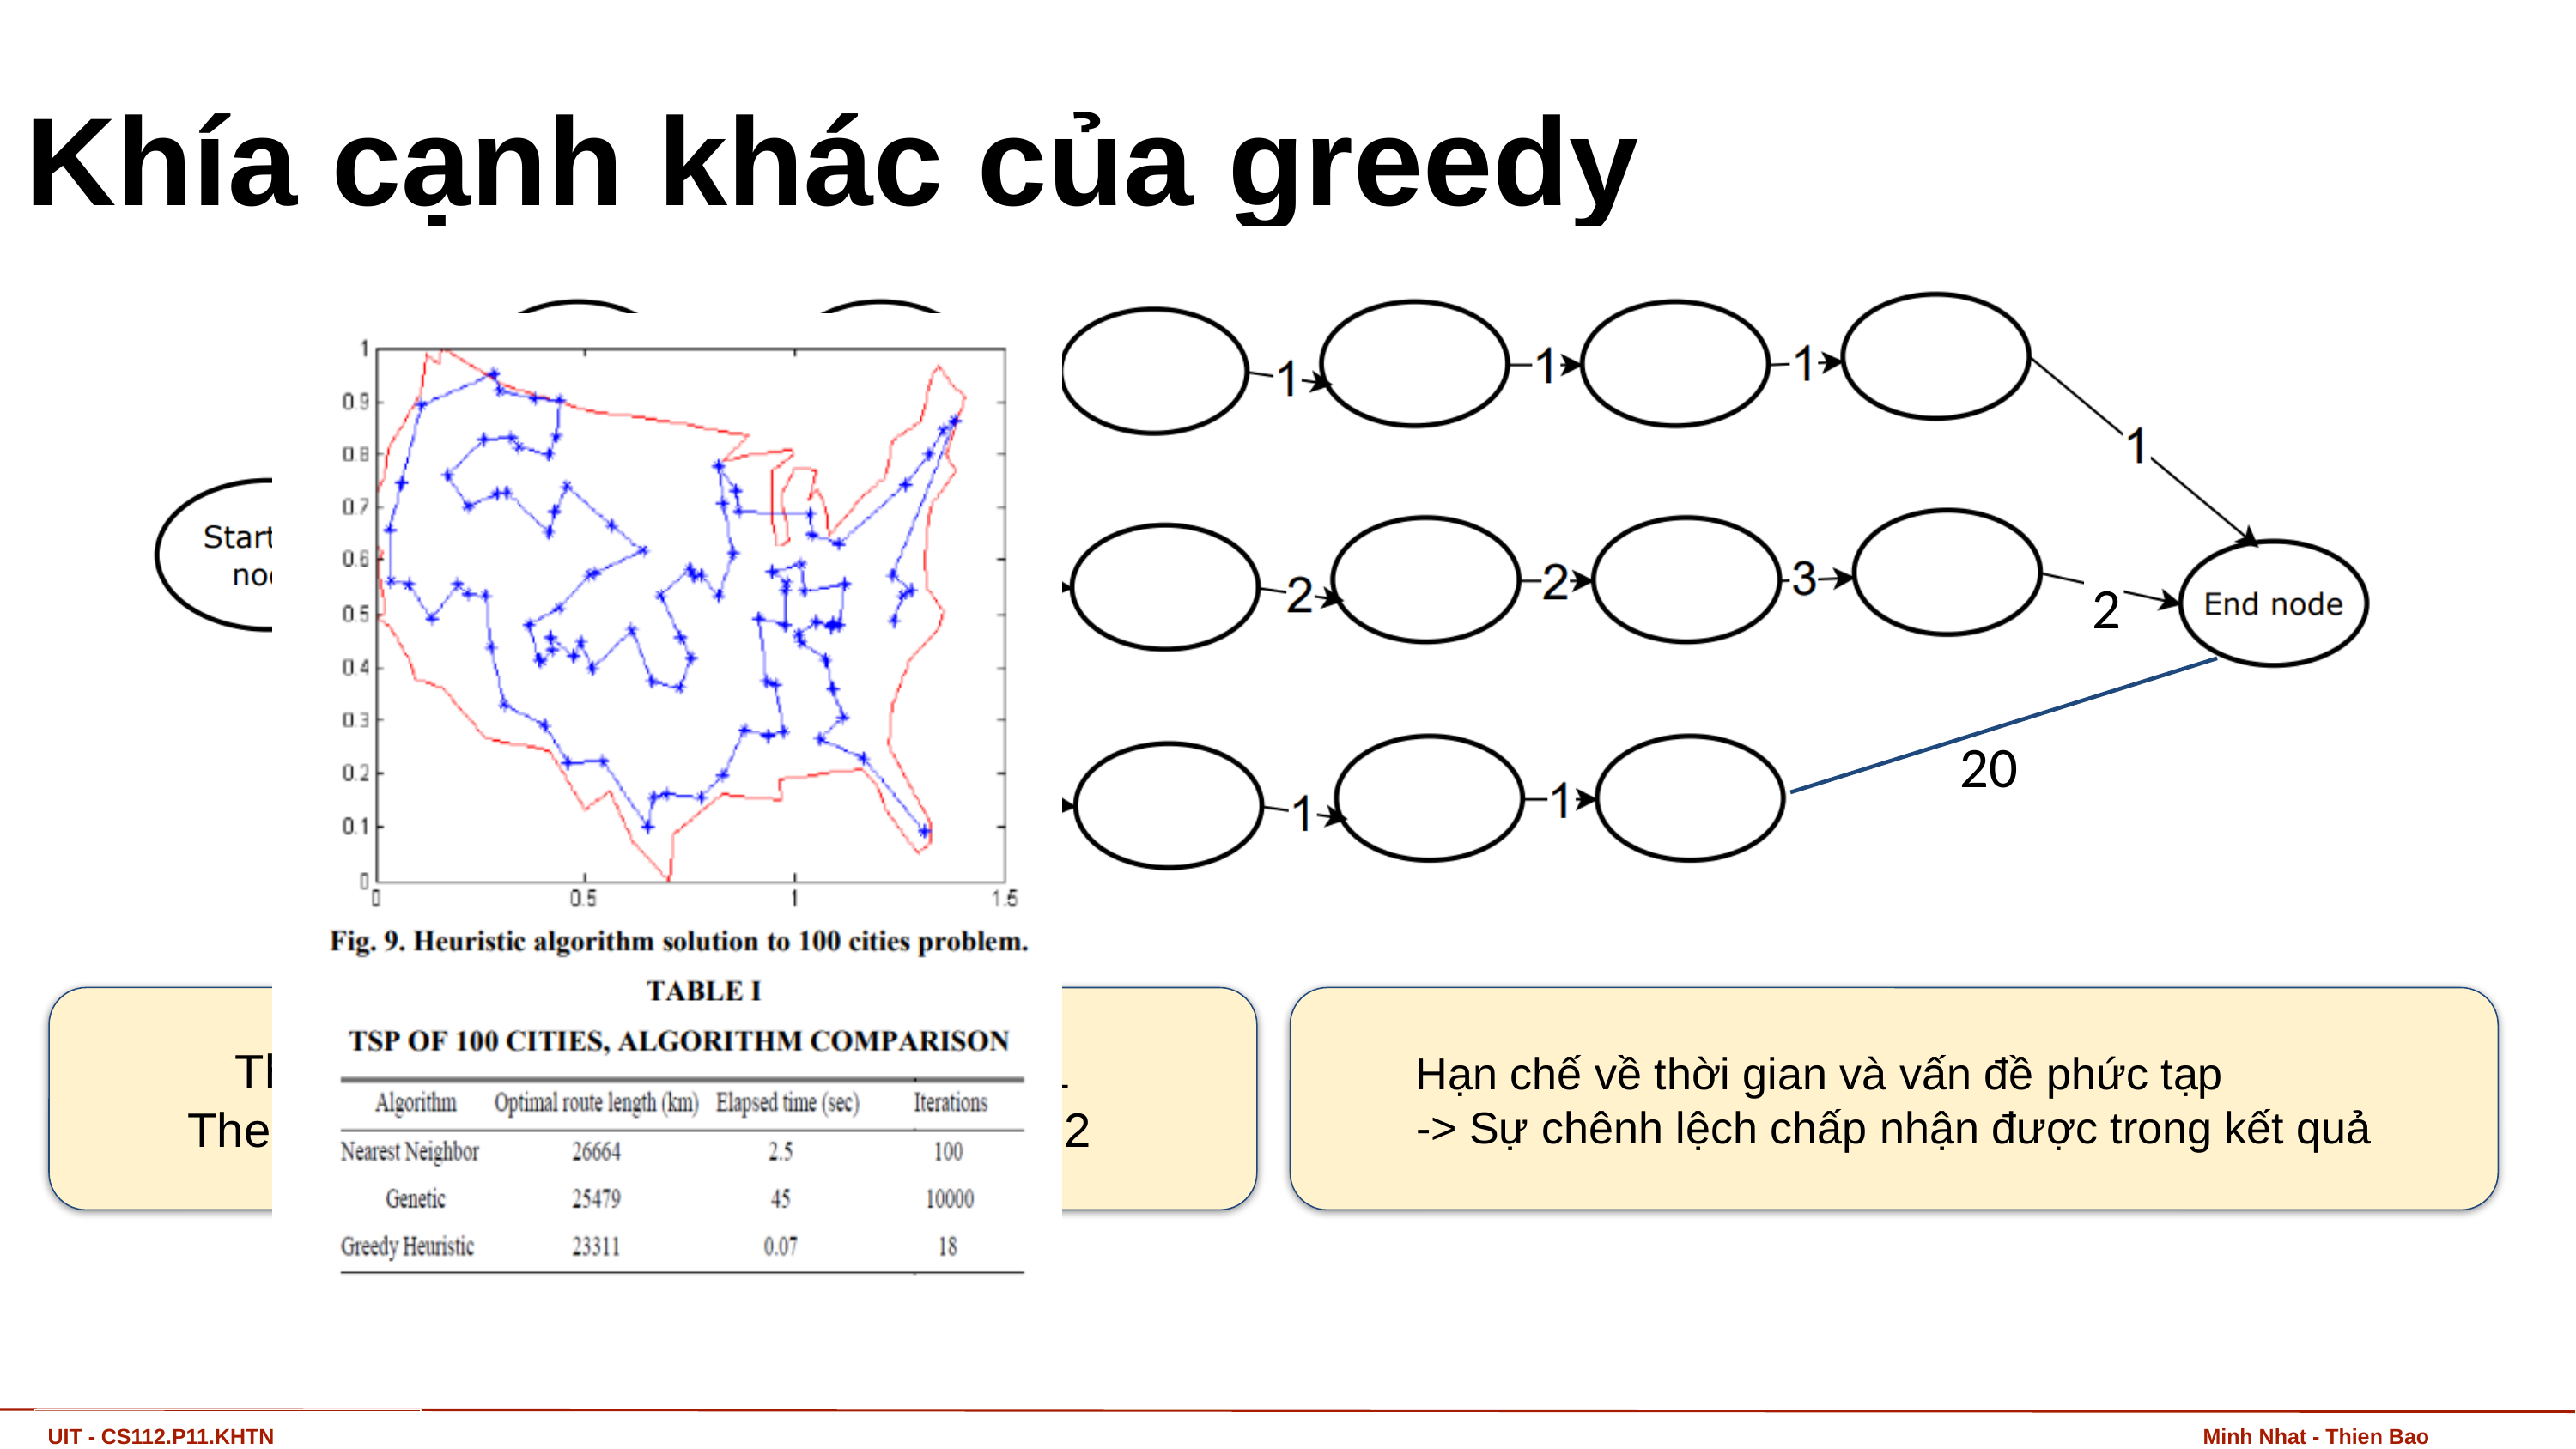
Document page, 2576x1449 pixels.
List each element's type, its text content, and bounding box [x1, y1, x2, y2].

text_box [1789, 658, 2218, 793]
text_box Khía cạnh khác của greedy [26, 20, 2550, 231]
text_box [0, 1409, 2576, 1449]
picture [150, 225, 2373, 1287]
text_box The shorted path from start to end:: 11 The 2sd shorted path form start to end: 12 [48, 987, 268, 1210]
text_box The shorted path from start to end:: 11 The 2sd shorted path form start to end: 12 [1066, 987, 1257, 1210]
text_box Hạn chế về thời gian và vấn đề phức tạp -> Sự chênh lệch chấp nhận được trong kết quả [1290, 987, 2499, 1210]
